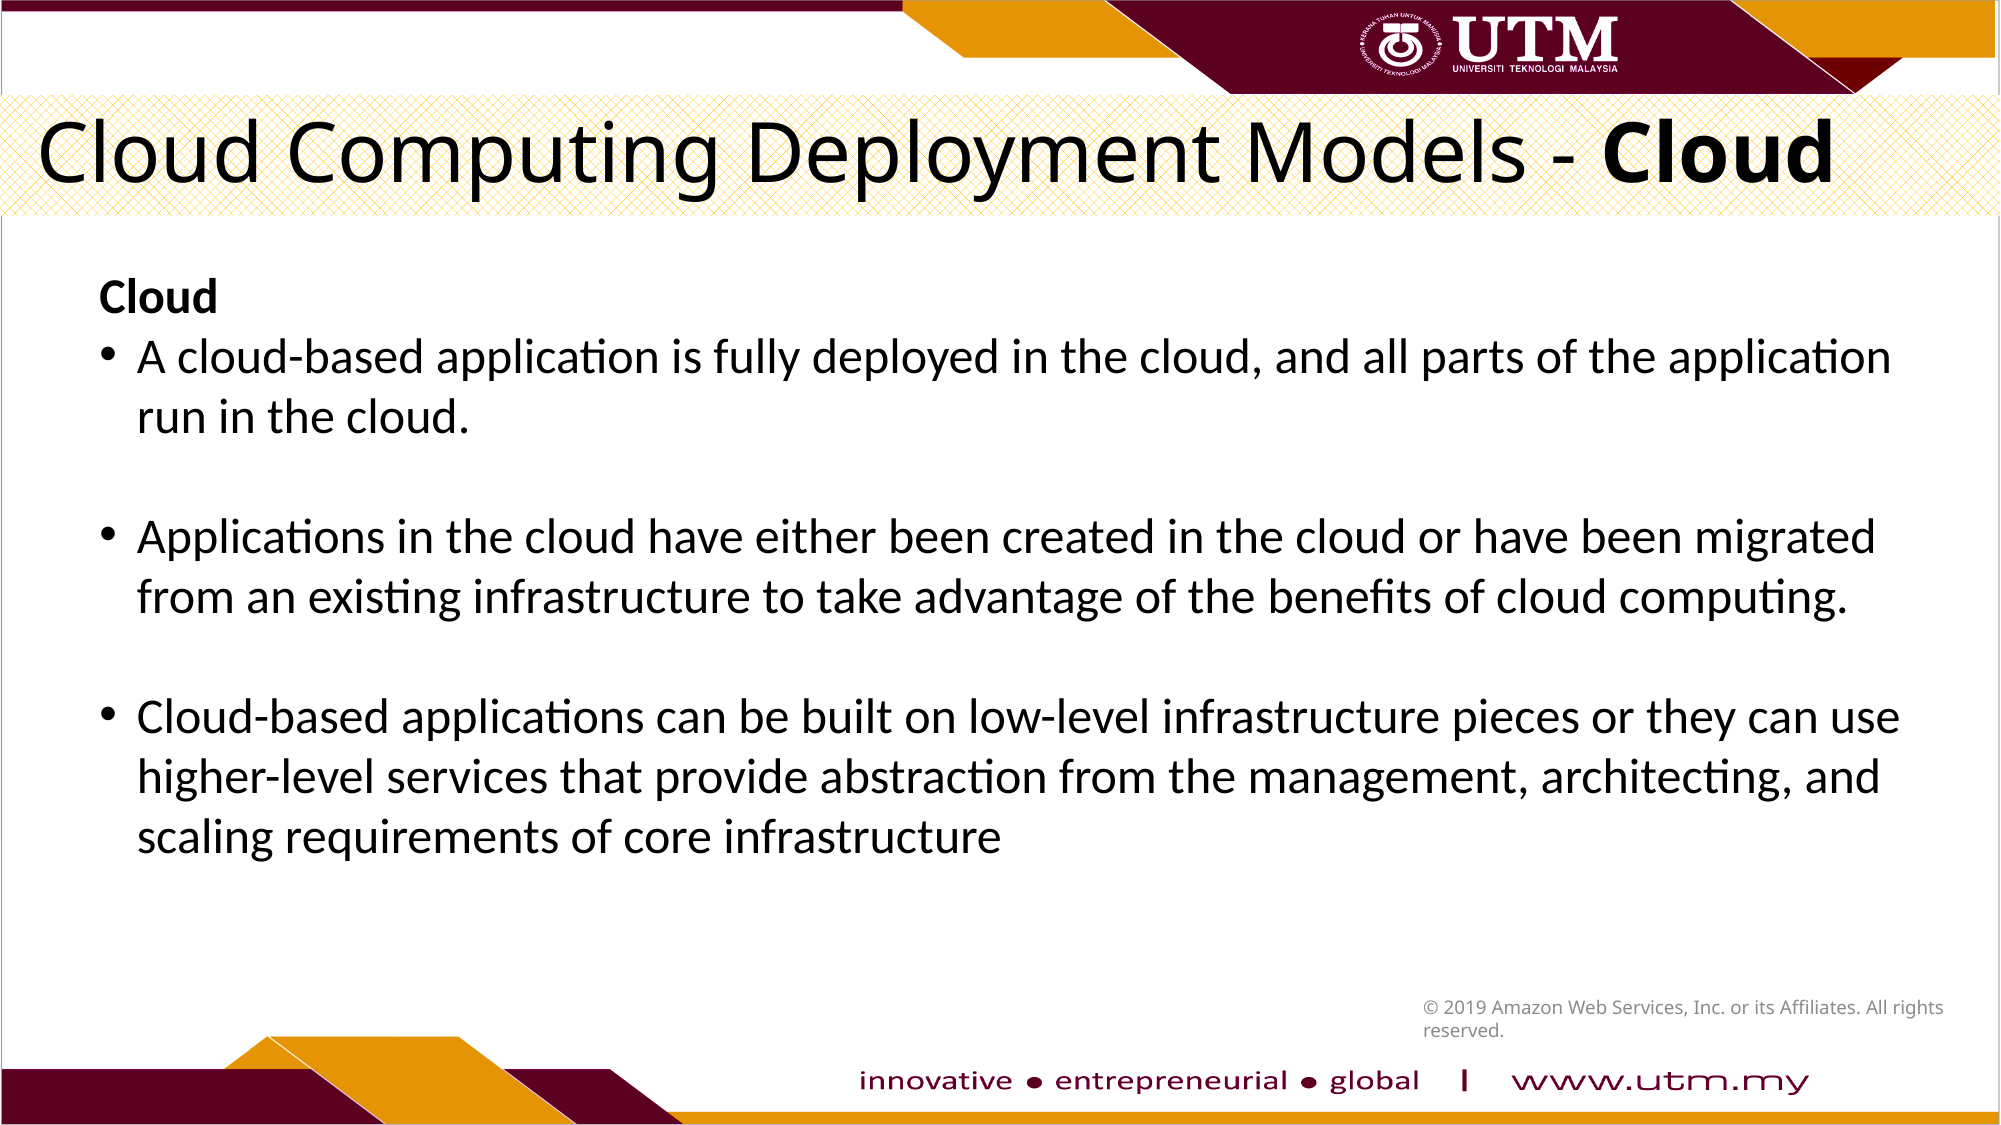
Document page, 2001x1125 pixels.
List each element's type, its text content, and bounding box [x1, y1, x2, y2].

picture [0, 216, 2000, 1125]
picture [0, 0, 2000, 95]
text_box © 2019 Amazon Web Services, Inc. or its Affiliates. All rights reserved. [1408, 988, 1989, 1049]
title Cloud Computing Deployment Models - Cloud [0, 95, 2000, 216]
list Cloud A cloud-based application is fully deployed in the cloud, and all parts of the application run in the cloud. Applications in the cloud have either been created in the cloud or have been migrated from an existing infrastructure to take advantage of the benefits of cloud computing. Cloud-based applications can be built on low-level infrastructure pieces or they can use higher-level services that provide abstraction from the management, architecting, and scaling requirements of core infrastructure [84, 256, 1919, 963]
